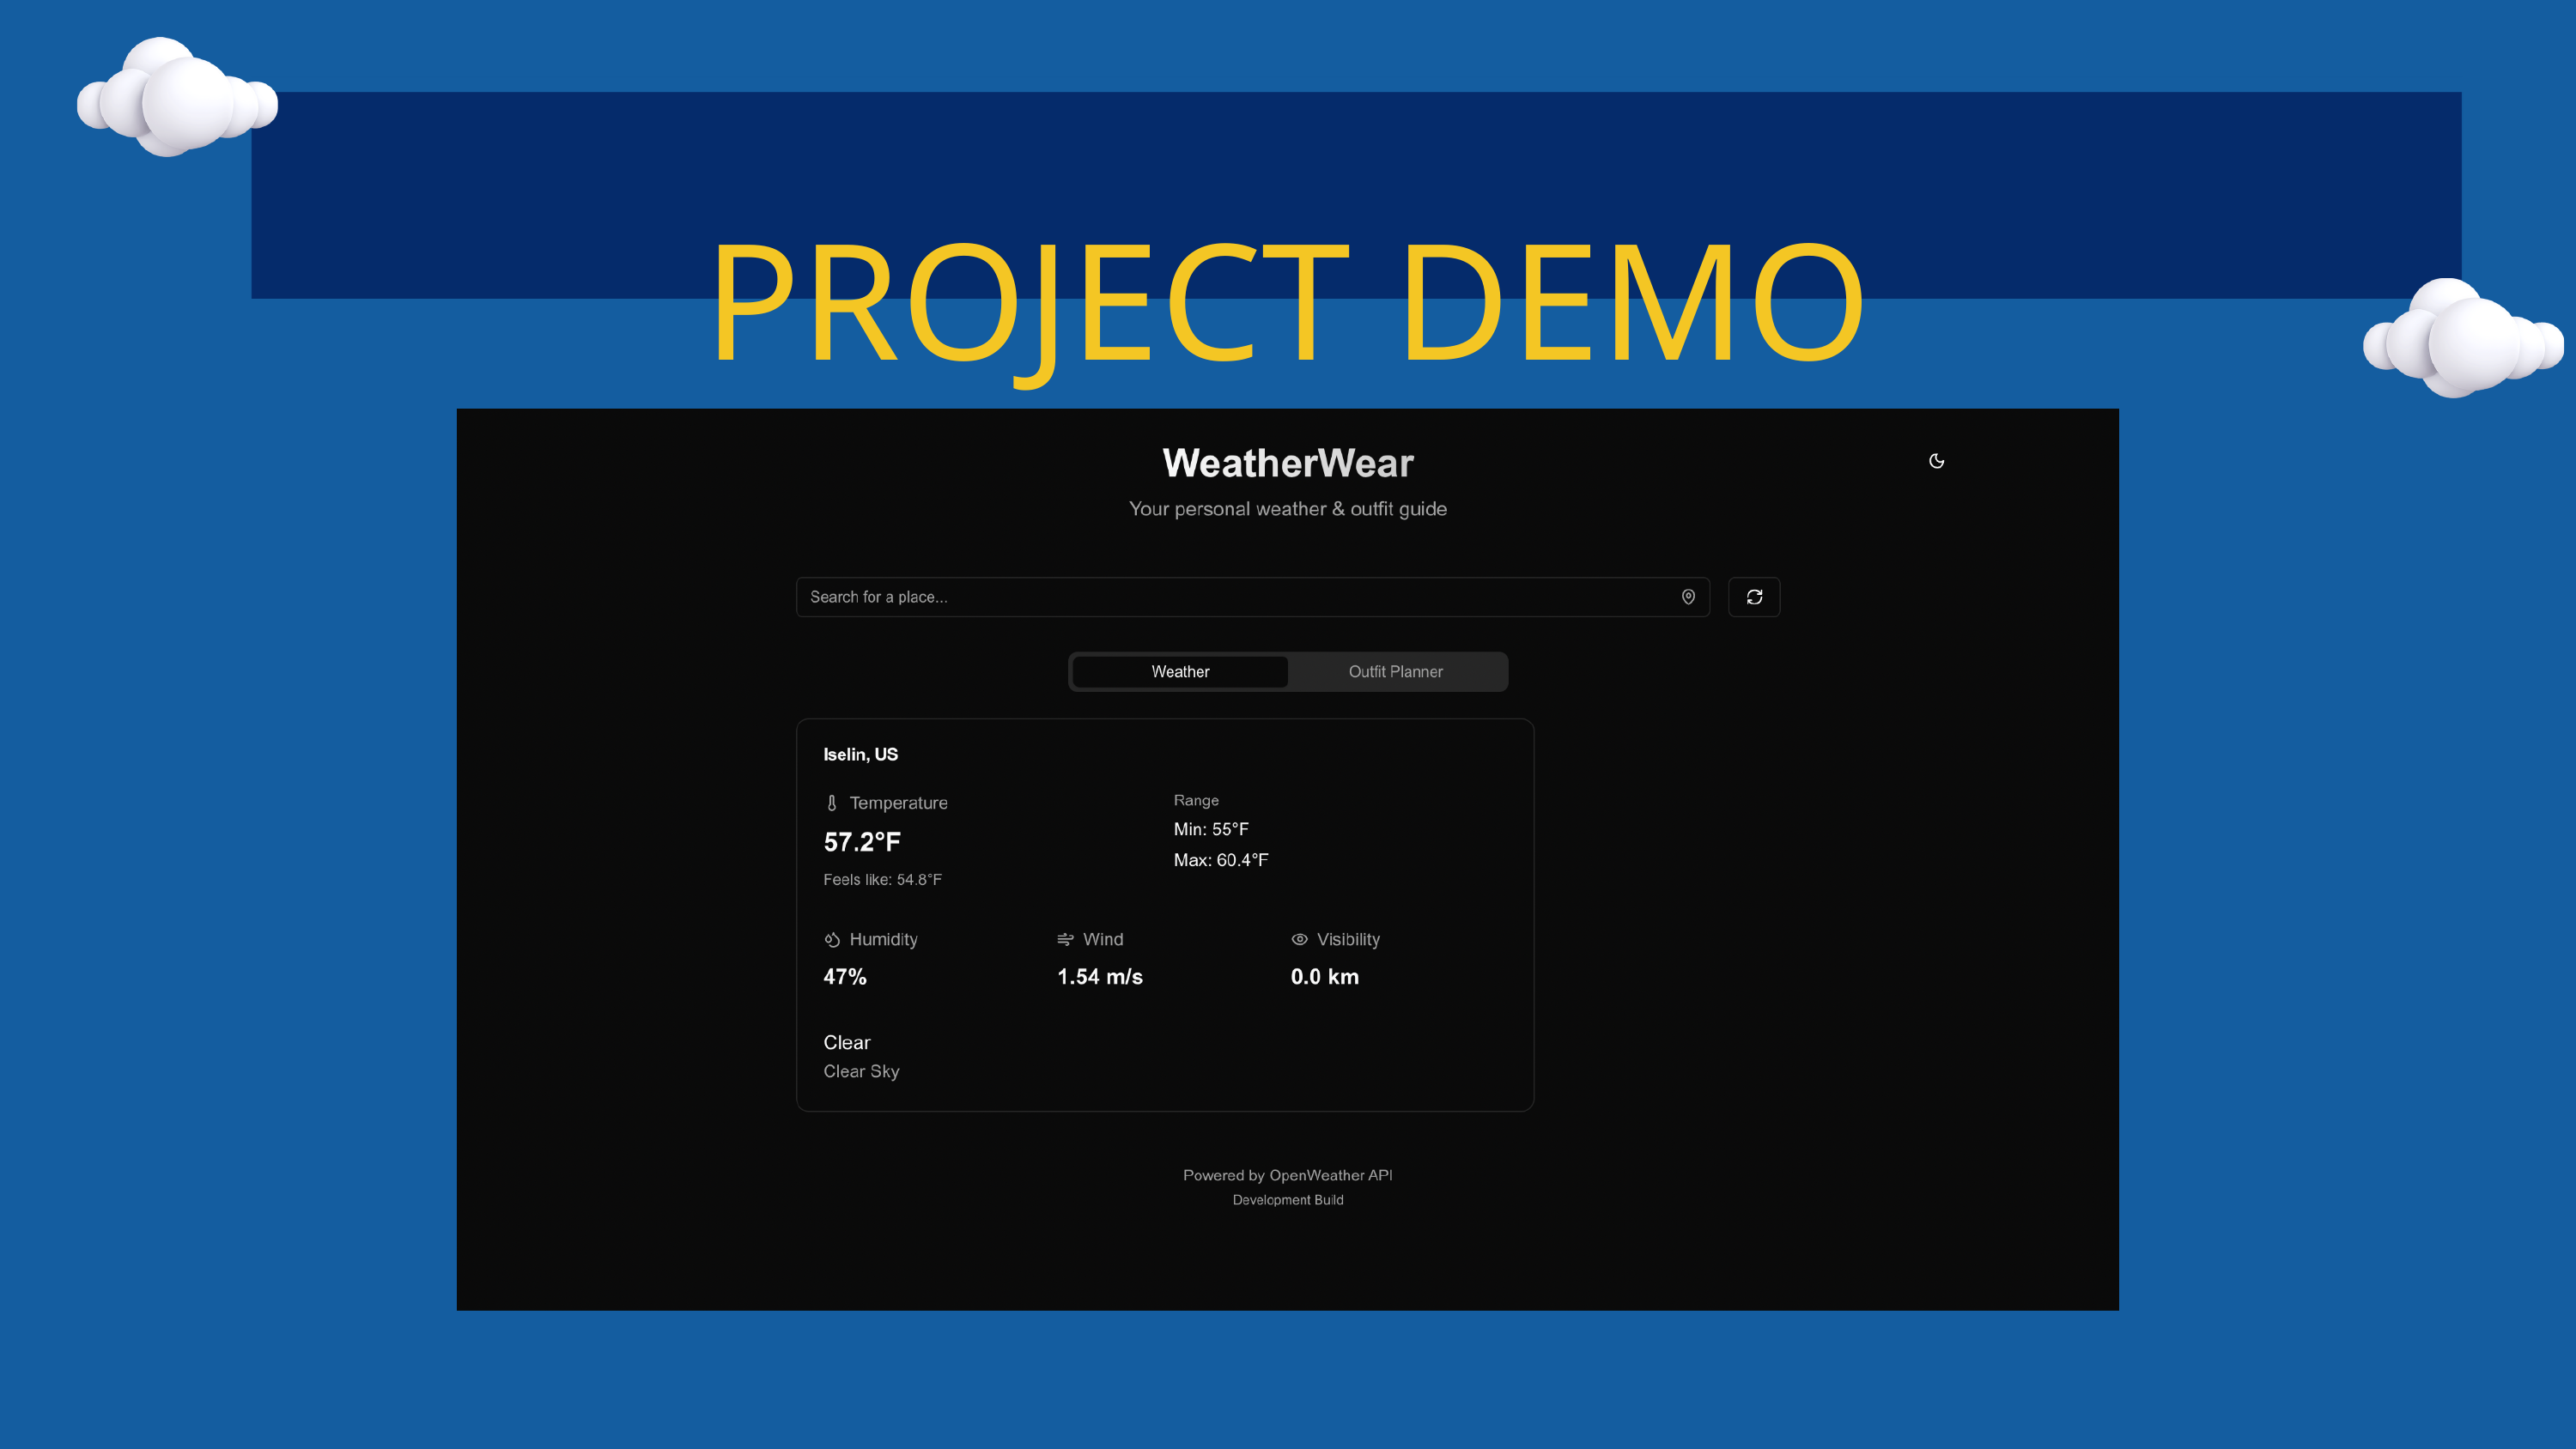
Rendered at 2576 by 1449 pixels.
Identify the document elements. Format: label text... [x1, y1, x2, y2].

text_box [278, 76, 2464, 299]
text_box [76, 37, 278, 158]
text_box [251, 158, 261, 299]
text_box PROJECT DEMO [261, 113, 2315, 392]
text_box [2363, 278, 2565, 398]
picture [457, 409, 2119, 1311]
